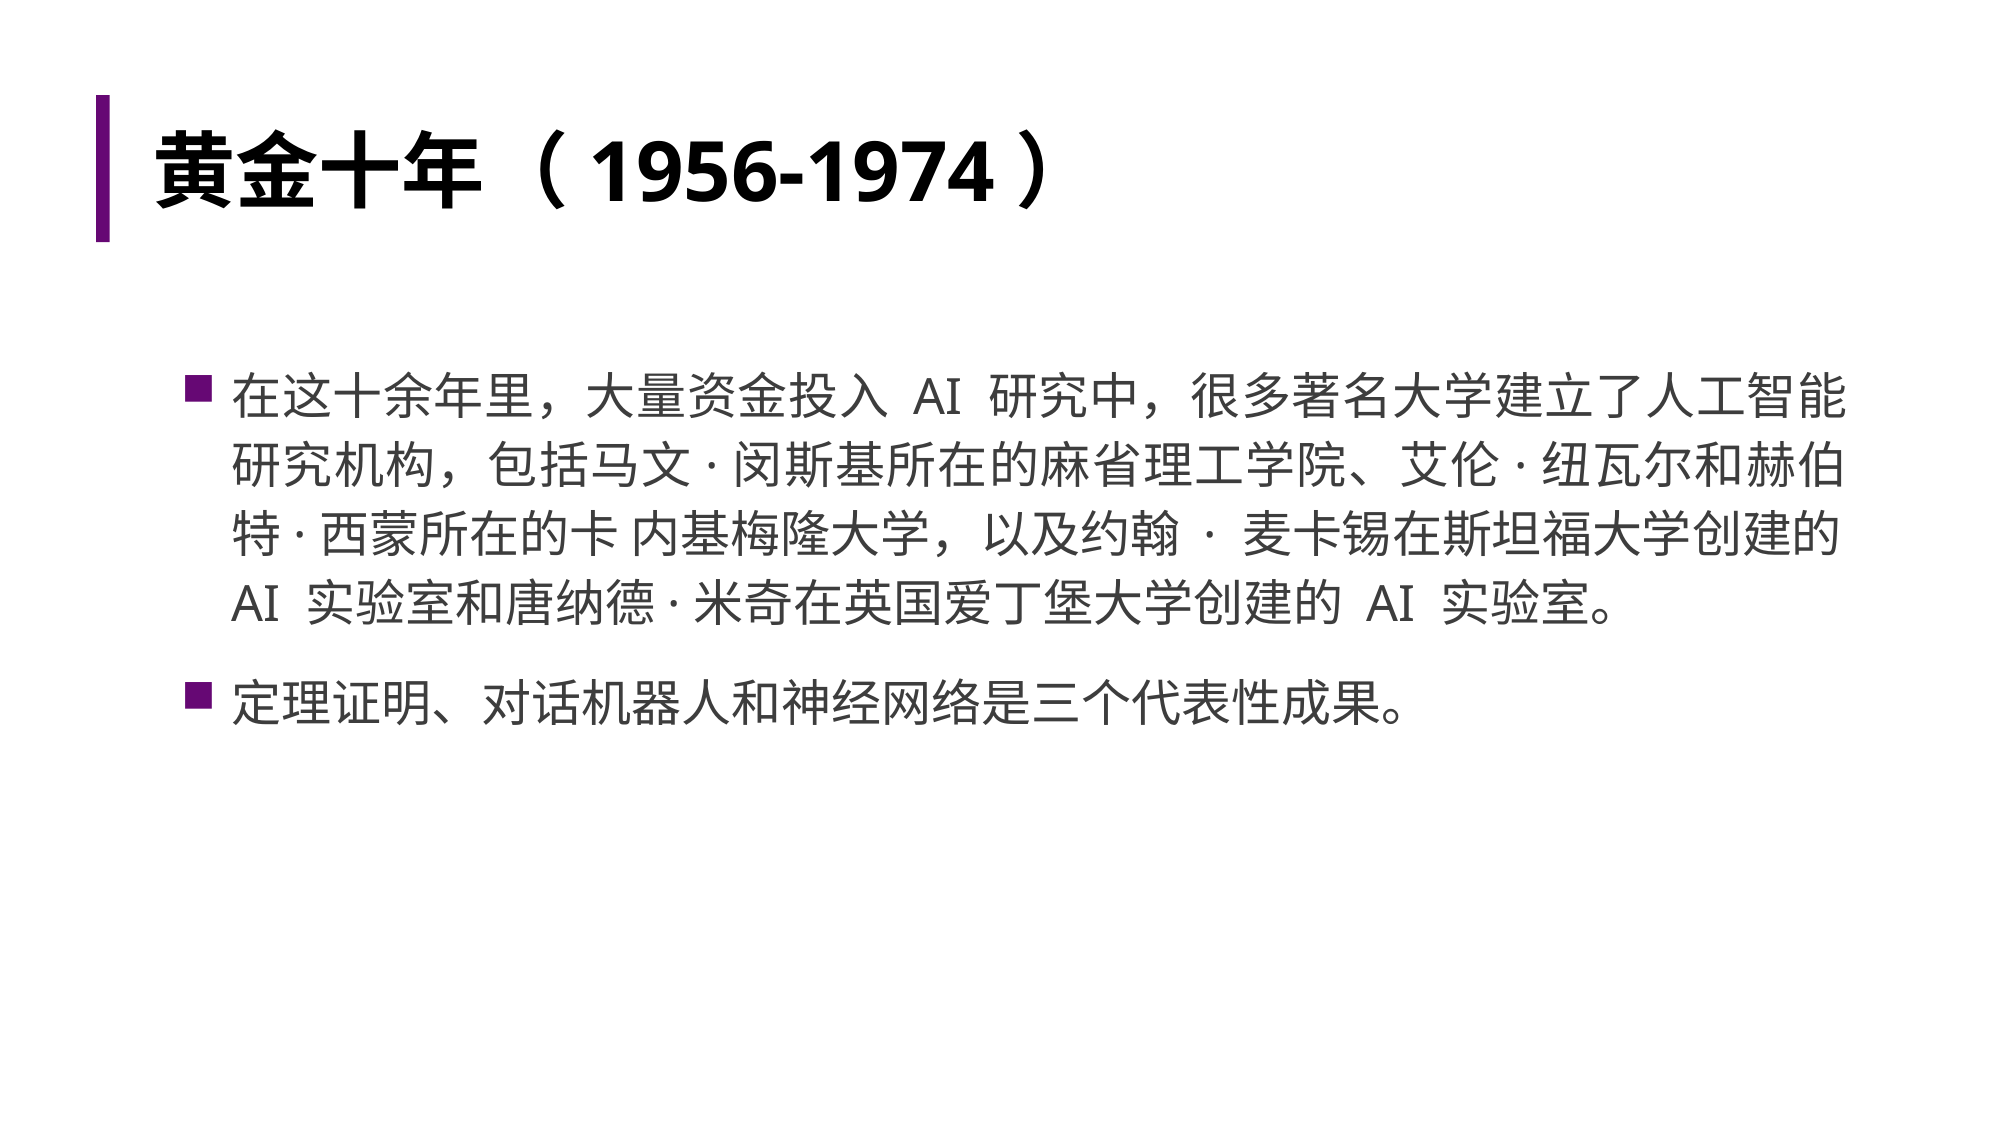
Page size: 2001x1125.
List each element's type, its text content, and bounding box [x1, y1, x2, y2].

text_box 在这十余年里，大量资金投入 AI 研究中，很多著名大学建立了人工智能研究机构，包括马文·闵斯基所在的麻省理工学院、艾伦·纽瓦尔和赫伯特·西蒙所在的卡 内基梅隆大学，以及约翰 · 麦卡锡在斯坦福大学创建的AI 实验室和唐纳德·米奇在英国爱丁堡大学创建的 AI 实验室。 定理证明、对话机器人和神经网络是三个代表性成果。 [166, 348, 1863, 740]
title 黄金十年（1956-1974） [137, 59, 1863, 278]
